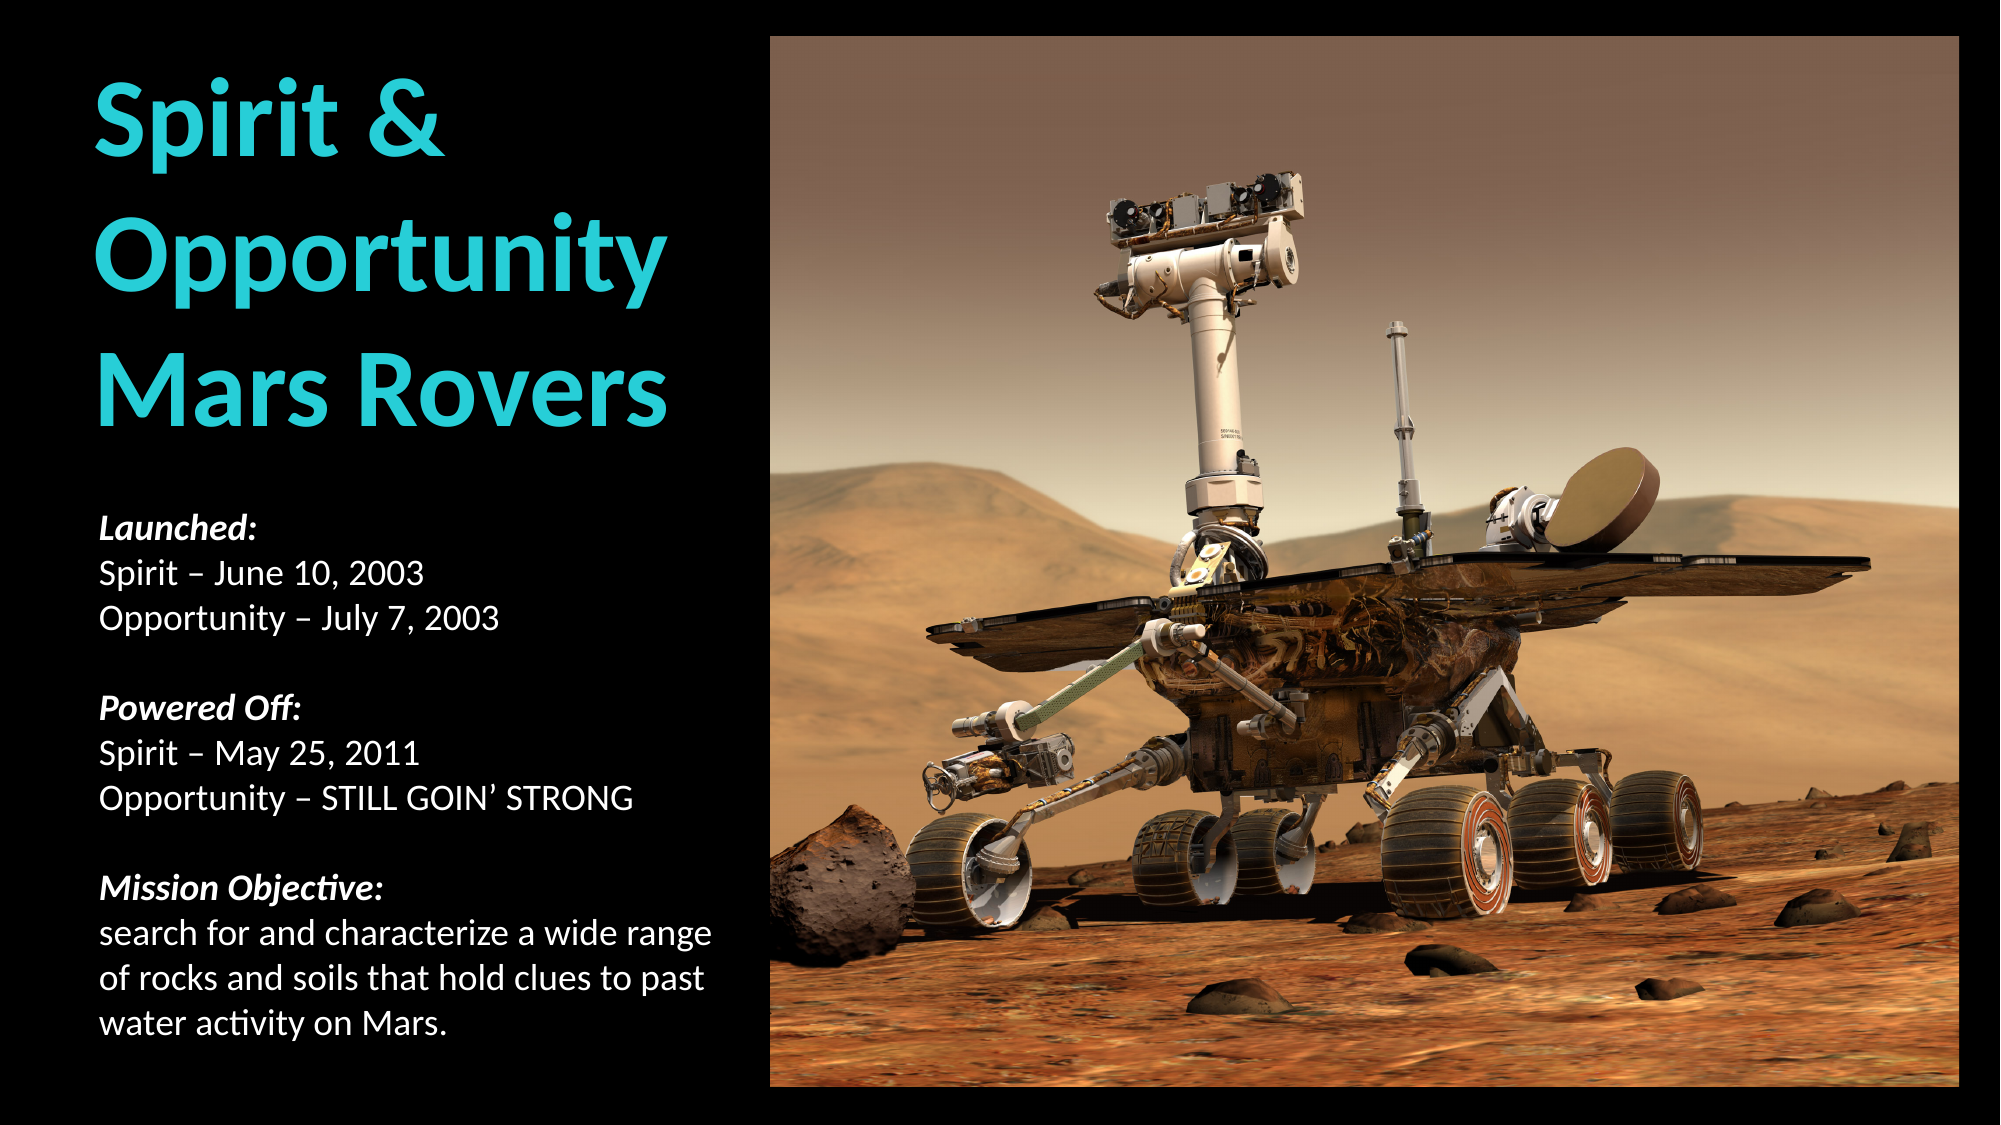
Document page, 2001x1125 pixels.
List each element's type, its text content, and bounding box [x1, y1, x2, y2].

picture [770, 36, 1960, 1087]
text_box Launched: Spirit – June 10, 2003 Opportunity – July 7, 2003 Powered Off: Spirit – May 25, 2011 Opportunity – STILL GOIN’ STRONG Mission Objective: search for and characterize a wide range of rocks and soils that hold clues to past water activity on Mars. [84, 495, 770, 1051]
text_box Spirit & Opportunity Mars Rovers [78, 36, 686, 592]
